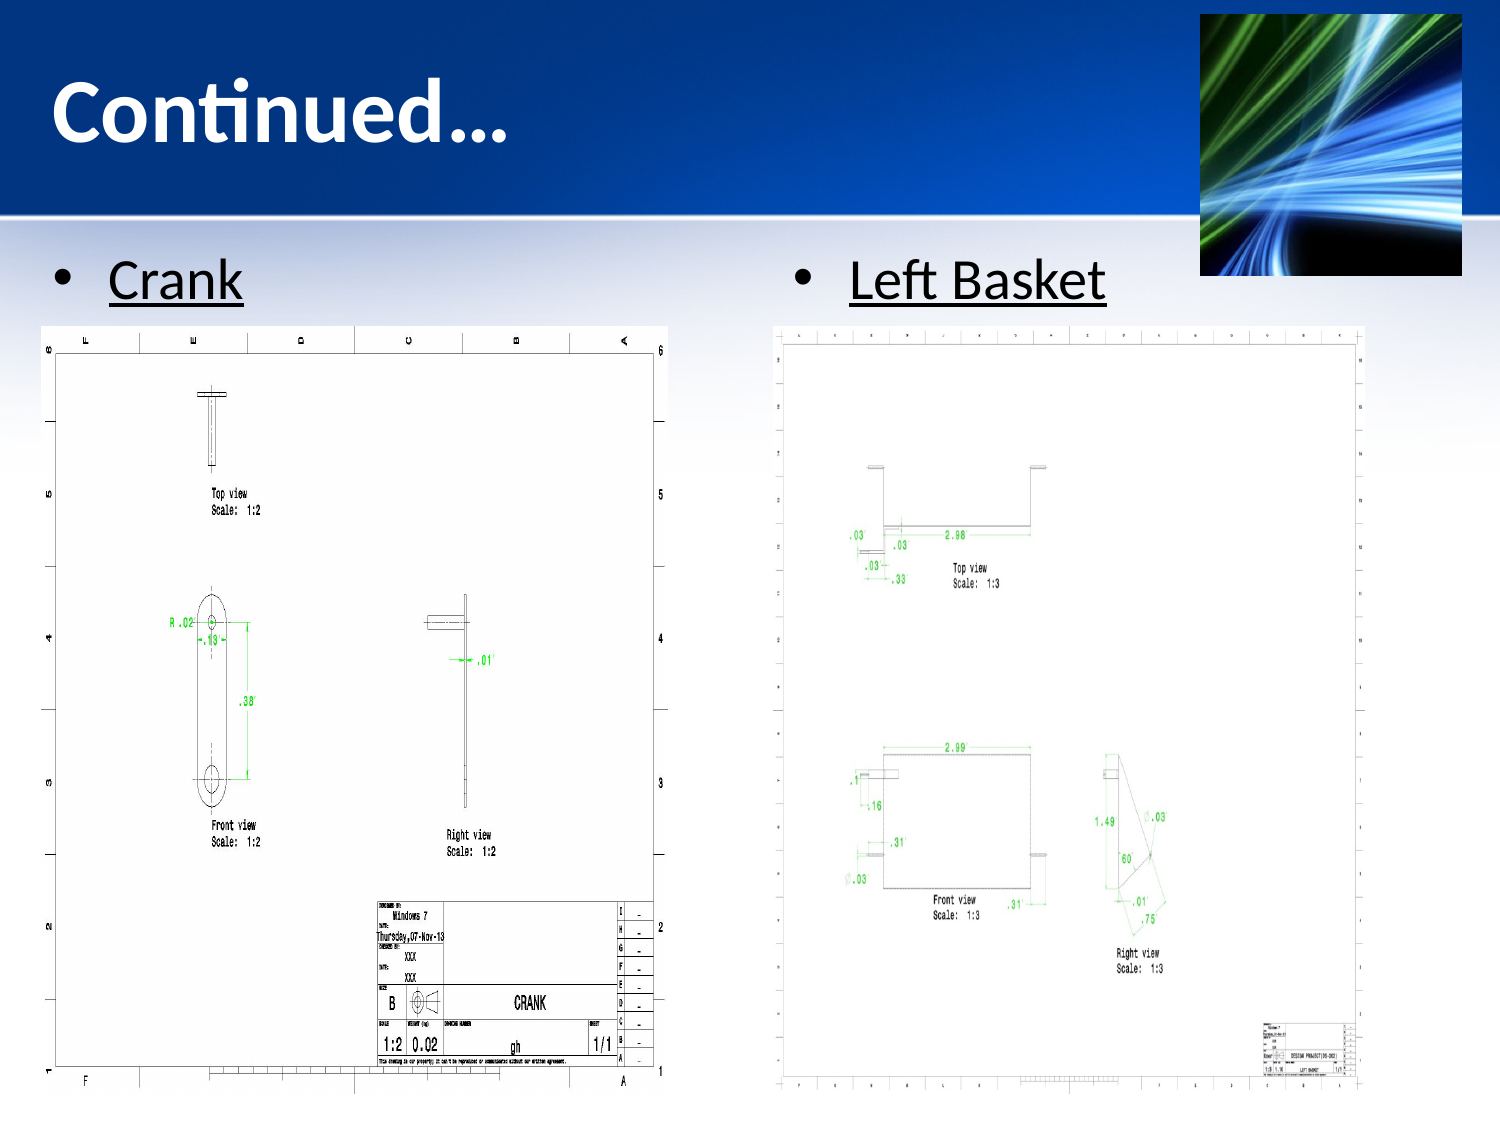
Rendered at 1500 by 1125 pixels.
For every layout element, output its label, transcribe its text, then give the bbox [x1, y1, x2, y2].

list Left Basket [777, 233, 1478, 976]
picture [0, 0, 1500, 1125]
title Continued… [37, 12, 1225, 200]
list Crank [37, 233, 738, 976]
